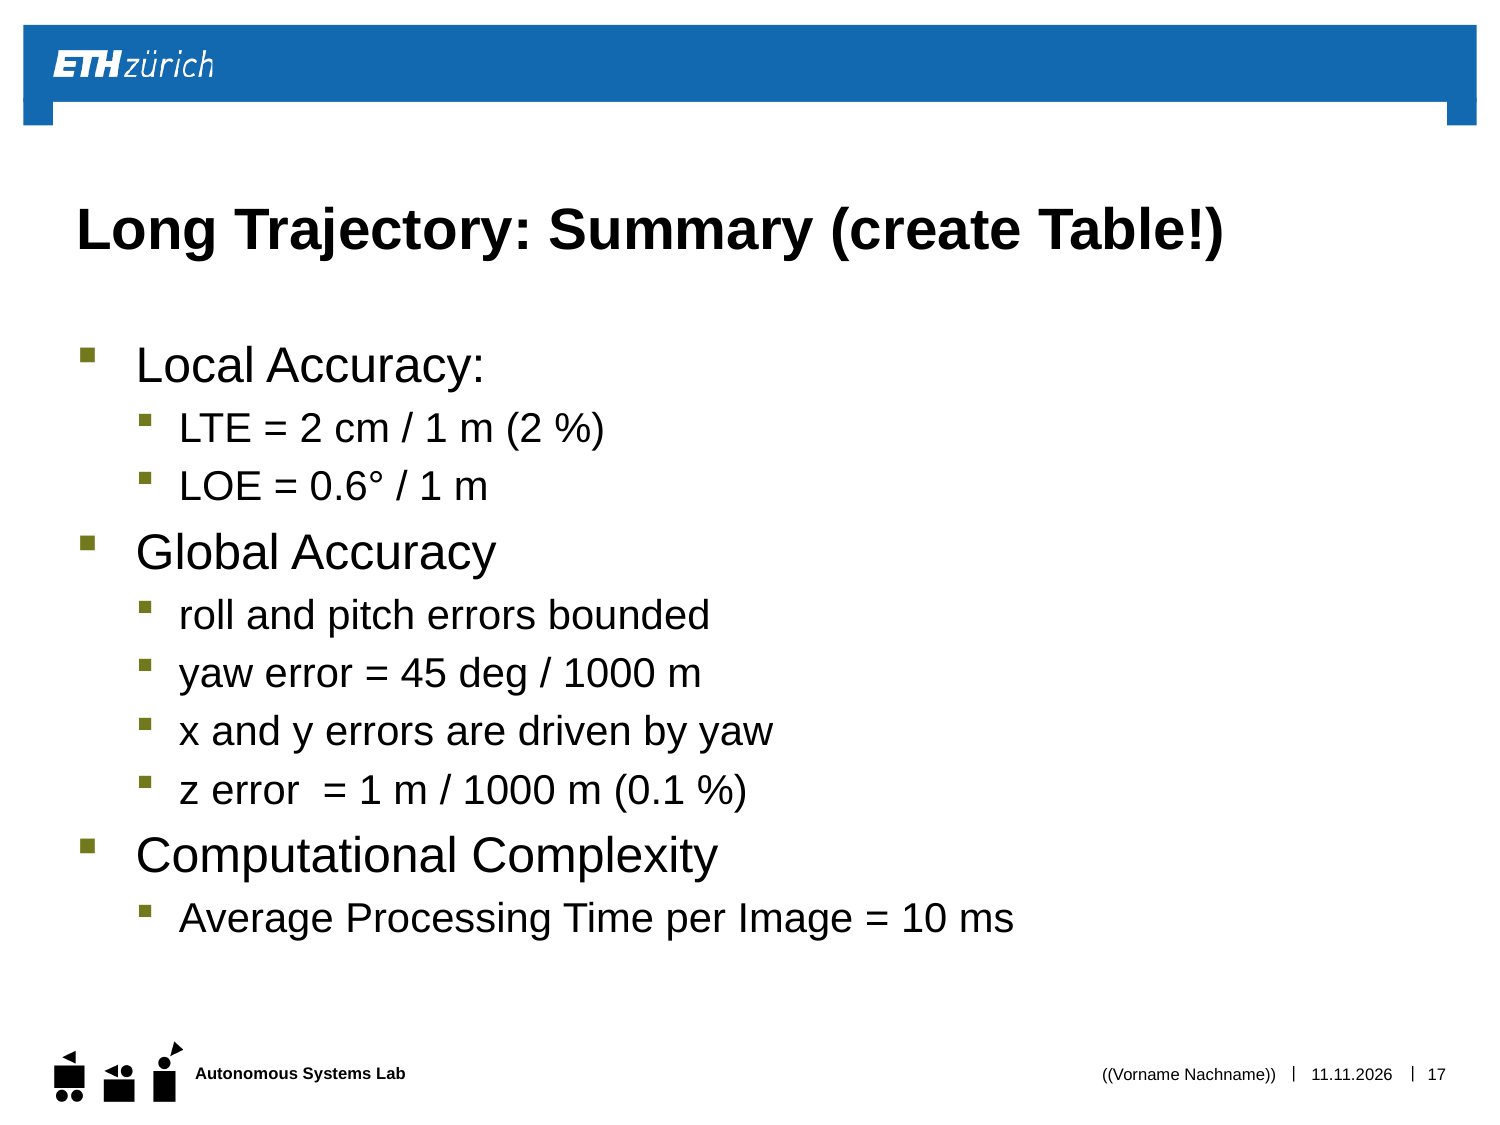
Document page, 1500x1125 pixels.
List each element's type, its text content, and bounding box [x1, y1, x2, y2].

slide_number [1302, 1034, 1403, 1112]
footer ((Vorname Nachname)) [750, 1034, 1277, 1112]
slide_number 17 [1415, 1034, 1459, 1112]
list Local Accuracy: LTE = 2 cm / 1 m (2 %) LOE = 0.6° / 1 m Global Accuracy roll and pitch errors bounded yaw error = 45 deg / 1000 m x and y errors are driven by yaw z error = 1 m / 1000 m (0.1 %) Computational Complexity Average Processing Time per Image = 10 ms [53, 332, 1447, 1023]
title Long Trajectory: Summary (create Table!) [53, 101, 1447, 262]
